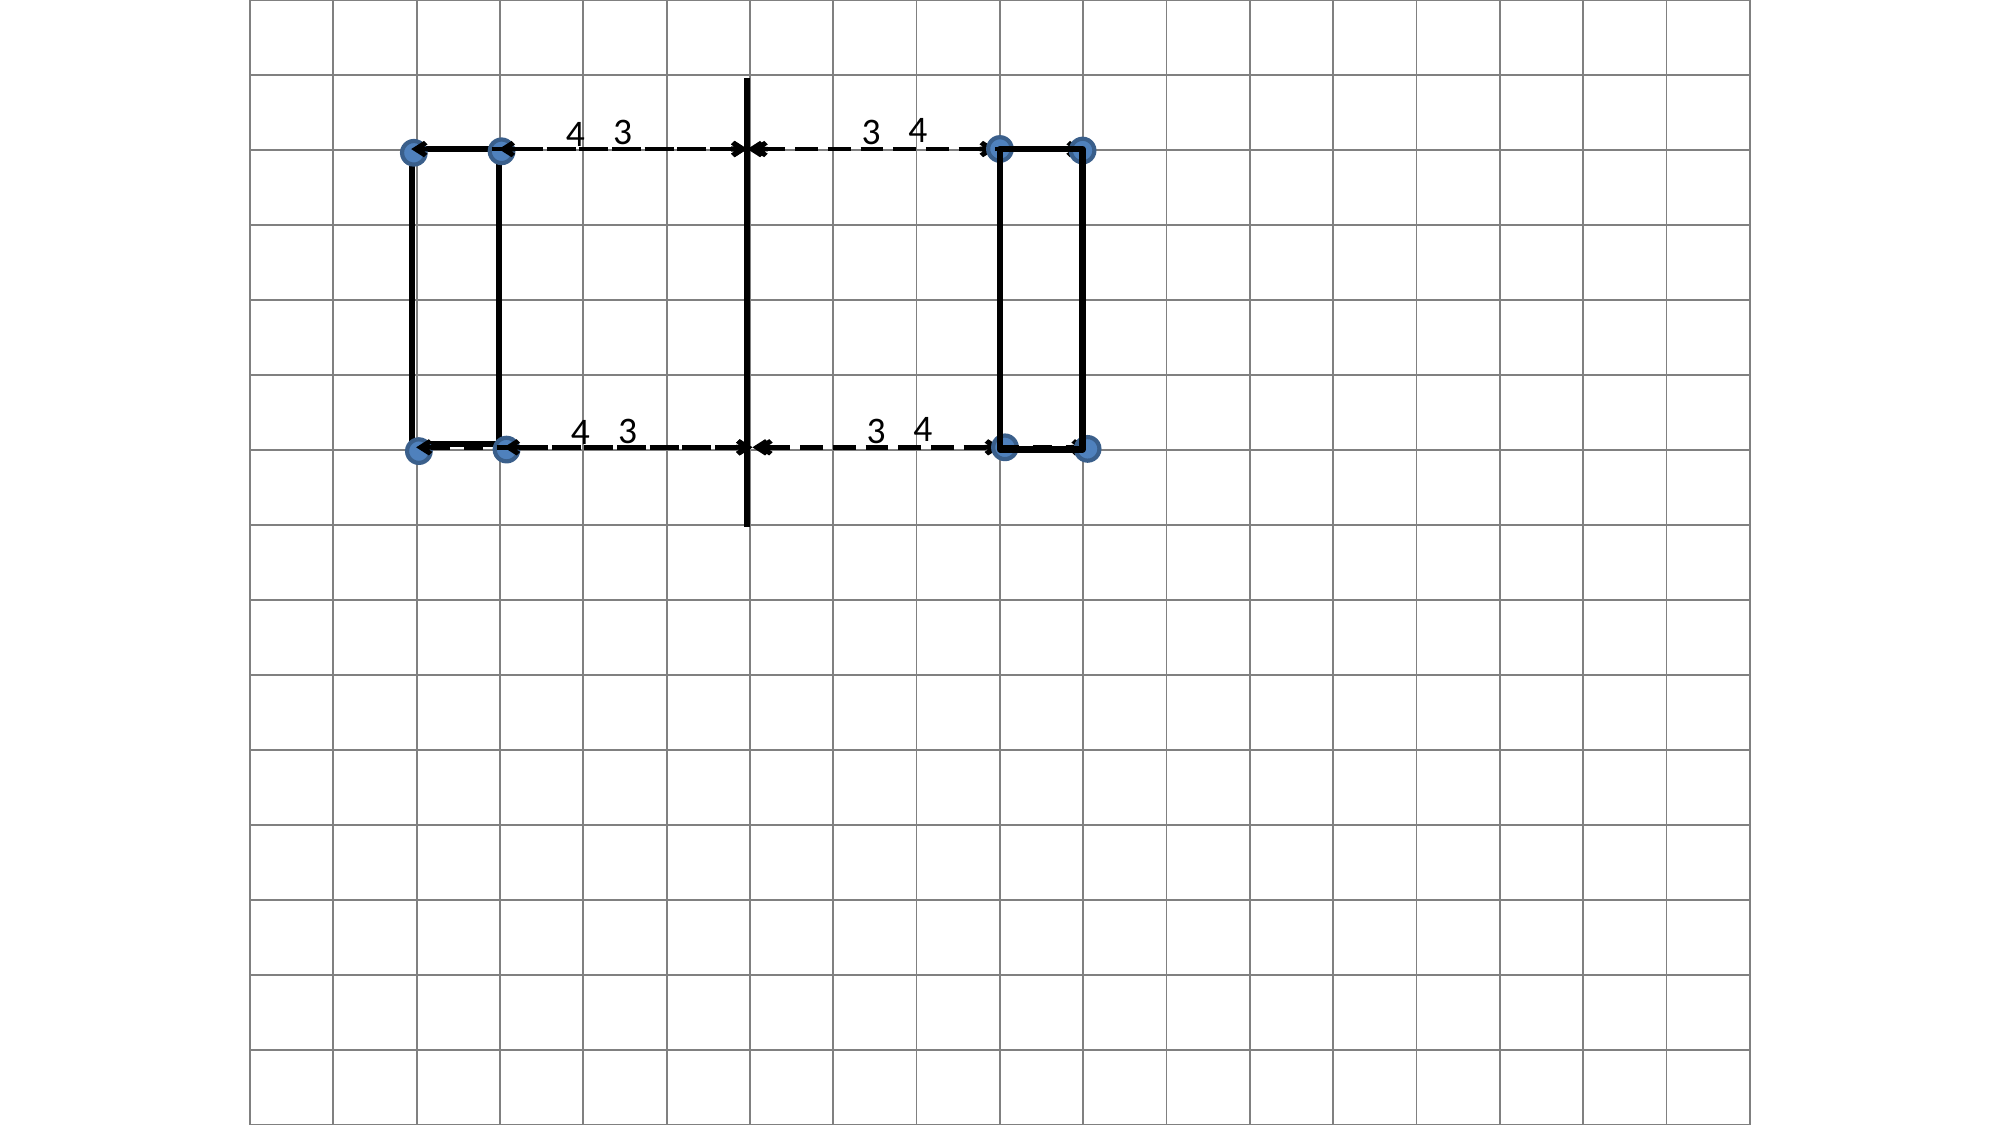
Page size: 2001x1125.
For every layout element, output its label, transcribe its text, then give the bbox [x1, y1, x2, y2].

table_cell [251, 526, 332, 599]
table_cell [751, 976, 832, 1049]
table_header [584, 1, 666, 74]
table_cell [501, 976, 582, 1049]
table_cell [418, 526, 499, 599]
table_cell [1584, 826, 1666, 899]
table_cell [1584, 226, 1666, 299]
table_cell [584, 226, 666, 299]
text_box [986, 135, 1014, 147]
table_cell [1501, 1051, 1582, 1124]
table_cell [1667, 901, 1749, 974]
table_cell [334, 526, 416, 599]
table_cell [418, 901, 499, 974]
table_cell [917, 226, 998, 299]
table_header [1417, 1, 1499, 74]
table_cell [1001, 751, 1082, 824]
text_box 4 [898, 396, 982, 445]
table_cell [1667, 826, 1749, 899]
table_cell [1167, 1051, 1249, 1124]
text_box [1075, 434, 1102, 463]
table_cell [584, 160, 666, 224]
table_header [1667, 1, 1749, 74]
table_cell [917, 601, 999, 674]
table_cell [1667, 76, 1749, 149]
table_cell [1334, 301, 1416, 374]
text_box [494, 456, 519, 464]
table_cell [668, 826, 749, 899]
table_cell [1417, 1051, 1499, 1124]
table_cell [1251, 151, 1332, 224]
table_cell [917, 376, 998, 445]
table_cell [834, 376, 916, 445]
table_cell [668, 751, 749, 824]
text_box 3 [598, 100, 681, 146]
table_cell [1667, 226, 1749, 299]
table_cell [251, 76, 332, 149]
table_cell [1251, 751, 1332, 824]
table_header [334, 1, 416, 74]
text_box [989, 158, 998, 163]
table_cell [668, 457, 743, 524]
table_cell [1001, 826, 1082, 899]
table_cell [752, 376, 832, 445]
table_cell [751, 76, 832, 146]
table_cell [1334, 526, 1416, 599]
table_cell [668, 226, 743, 299]
table_header [1084, 1, 1166, 74]
text_box [488, 157, 514, 166]
table_cell [1334, 751, 1416, 824]
table_cell [334, 451, 416, 524]
table_cell [251, 901, 332, 974]
table_cell [1167, 601, 1249, 674]
table_cell [1417, 901, 1499, 974]
table_cell [834, 676, 916, 749]
table_cell [1167, 676, 1249, 749]
table_cell [1251, 601, 1332, 674]
table_header [251, 1, 332, 74]
table_cell [752, 457, 832, 524]
table_cell [1084, 76, 1166, 149]
table_cell [1085, 226, 1166, 299]
table_cell [1334, 901, 1416, 974]
table_cell [334, 676, 416, 749]
table_cell [584, 459, 666, 524]
table_cell [251, 826, 332, 899]
table_cell [1584, 151, 1666, 224]
table_cell [917, 301, 998, 374]
table_cell [251, 676, 332, 749]
table_cell [584, 751, 666, 824]
table_cell [501, 226, 582, 299]
table_cell [334, 1051, 416, 1124]
table_cell [1084, 601, 1166, 674]
table_cell [1501, 151, 1582, 224]
table_cell [1334, 376, 1416, 449]
table_cell [1084, 976, 1166, 1049]
table_cell [751, 601, 832, 674]
table_cell [1667, 451, 1749, 524]
table_header [751, 1, 832, 74]
table_cell [1667, 676, 1749, 749]
table_cell [1501, 826, 1582, 899]
table_cell [1584, 751, 1666, 824]
text_box 4 [551, 101, 634, 146]
table_cell [1667, 1051, 1749, 1124]
table_cell [1667, 151, 1749, 224]
table_cell [251, 601, 332, 674]
table_cell [418, 751, 499, 824]
table_cell [1334, 601, 1416, 674]
table_cell [1334, 451, 1416, 524]
table_cell [917, 751, 999, 824]
table_cell [1251, 376, 1332, 449]
table_cell [1167, 826, 1249, 899]
table_header [1167, 1, 1249, 74]
table_cell [1085, 301, 1166, 374]
table_cell [1167, 976, 1249, 1049]
table_cell [1501, 376, 1582, 449]
table_header [1501, 1, 1582, 74]
table_cell [1001, 676, 1082, 749]
table_cell [1584, 901, 1666, 974]
text_box 4 [551, 158, 634, 162]
table_cell [1084, 1051, 1166, 1124]
table_cell [1417, 376, 1499, 449]
table_cell [1584, 526, 1666, 599]
table_cell [1167, 376, 1249, 449]
table_cell [917, 76, 999, 146]
table_cell [917, 826, 999, 899]
text_box 3 [851, 398, 898, 445]
table_cell [501, 901, 582, 974]
table_cell [1251, 301, 1332, 374]
table_cell [1001, 526, 1082, 599]
table_cell [1001, 76, 1082, 147]
table_cell [1167, 76, 1249, 149]
table_cell [1501, 301, 1582, 374]
table_cell [501, 601, 582, 674]
table_cell [1417, 526, 1499, 599]
table_cell [1251, 826, 1332, 899]
table_cell [334, 751, 416, 824]
table_cell [1251, 976, 1332, 1049]
table_cell [251, 226, 332, 299]
table_cell [1167, 526, 1249, 599]
text_box [488, 137, 511, 148]
table_cell [1251, 451, 1332, 524]
table_cell [1417, 601, 1499, 674]
table_cell [1334, 976, 1416, 1049]
table_cell [584, 76, 666, 101]
table_cell [834, 526, 916, 599]
table_cell [668, 376, 743, 445]
table_cell [1584, 976, 1666, 1049]
table_cell [251, 301, 332, 374]
table_cell [1417, 301, 1499, 374]
table_cell [1667, 601, 1749, 674]
table_cell [1001, 901, 1082, 974]
table_cell [1584, 451, 1666, 524]
table_cell [668, 1051, 749, 1124]
table_cell [251, 376, 332, 449]
table_cell [1334, 676, 1416, 749]
table_cell [834, 826, 916, 899]
table_cell [1501, 226, 1582, 299]
table_cell [834, 601, 916, 674]
table_cell [668, 976, 749, 1049]
table_cell [834, 301, 916, 374]
table_cell [501, 158, 582, 224]
table_cell [1667, 376, 1749, 449]
table_cell [834, 158, 916, 224]
table_cell [1417, 751, 1499, 824]
table_cell [1501, 601, 1582, 674]
table_cell [668, 76, 749, 146]
table_cell [834, 976, 916, 1049]
table_cell [1501, 901, 1582, 974]
table_cell [334, 76, 416, 149]
table_cell [1417, 76, 1499, 149]
table_header [1251, 1, 1332, 74]
table_cell [418, 976, 499, 1049]
text_box [1069, 136, 1097, 165]
table_cell [418, 456, 499, 524]
table_cell [501, 826, 582, 899]
table_cell [334, 901, 416, 974]
table_cell [1417, 451, 1499, 524]
table_cell [1417, 976, 1499, 1049]
table_cell [1084, 901, 1166, 974]
table_cell [1001, 601, 1082, 674]
table_cell [1334, 826, 1416, 899]
table_cell [1251, 676, 1332, 749]
table_cell [668, 301, 743, 374]
table_cell [1334, 76, 1416, 149]
text_box [994, 456, 1016, 462]
table_cell [751, 901, 832, 974]
table_cell [334, 976, 416, 1049]
table_cell [668, 901, 749, 974]
table_cell [751, 676, 832, 749]
table_cell [1584, 601, 1666, 674]
table_cell [1167, 751, 1249, 824]
table_cell [418, 1051, 499, 1124]
table_cell [501, 676, 582, 749]
table_cell [1584, 376, 1666, 449]
text_box [404, 437, 432, 466]
table_cell [501, 376, 582, 445]
table_cell [1251, 526, 1332, 599]
table_cell [1001, 456, 1082, 524]
table_cell [1501, 451, 1582, 524]
table_cell [1001, 1051, 1082, 1124]
table_cell [501, 457, 582, 524]
text_box [998, 147, 1085, 447]
table_cell [251, 976, 332, 1049]
table_cell [1251, 76, 1332, 149]
table_cell [751, 826, 832, 899]
table_cell [1501, 76, 1582, 149]
text_box 4 [893, 97, 977, 146]
table_cell [1251, 1051, 1332, 1124]
table_cell [418, 76, 499, 147]
text_box [410, 157, 501, 446]
table_cell [668, 601, 749, 674]
table_cell [834, 76, 916, 146]
table_cell [917, 1051, 999, 1124]
table_cell [1417, 826, 1499, 899]
table_cell [834, 1051, 916, 1124]
text_box [493, 435, 516, 446]
table_cell [1085, 151, 1166, 224]
table_cell [584, 376, 666, 400]
table_cell [1084, 526, 1166, 599]
table_cell [917, 526, 999, 599]
table_cell [1584, 76, 1666, 149]
table_cell [1501, 676, 1582, 749]
table_cell [1584, 1051, 1666, 1124]
table_cell [917, 901, 999, 974]
table_cell [668, 526, 749, 599]
table_cell [917, 676, 999, 749]
table_cell [1334, 226, 1416, 299]
table_cell [1251, 226, 1332, 299]
table_cell [418, 676, 499, 749]
table_cell [752, 158, 832, 224]
table_cell [1501, 751, 1582, 824]
table_cell [1167, 301, 1249, 374]
table_cell [752, 301, 832, 374]
table_cell [1667, 301, 1749, 374]
text_box [399, 138, 428, 167]
table_cell [917, 158, 998, 224]
table_cell [1167, 226, 1249, 299]
table_cell [584, 976, 666, 1049]
table_cell [751, 1051, 832, 1124]
text_box 3 [846, 100, 893, 146]
table_cell [584, 826, 666, 899]
table_header [917, 1, 999, 74]
table_cell [1085, 376, 1166, 449]
table_cell [834, 751, 916, 824]
table_cell [334, 601, 416, 674]
table_cell [1417, 226, 1499, 299]
table_cell [334, 301, 410, 374]
table_cell [917, 976, 999, 1049]
table_cell [752, 226, 832, 299]
table_cell [668, 676, 749, 749]
table_cell [1084, 751, 1166, 824]
table_cell [1084, 451, 1166, 524]
table_header [1584, 1, 1666, 74]
table_cell [334, 226, 410, 299]
table_cell [1084, 826, 1166, 899]
table_cell [1334, 1051, 1416, 1124]
table_cell [584, 601, 666, 674]
table_cell [334, 826, 416, 899]
table_header [418, 1, 499, 74]
table_cell [501, 526, 582, 599]
text_box 3 [603, 398, 686, 445]
table_cell [1667, 976, 1749, 1049]
table_cell [584, 526, 666, 599]
table_cell [834, 457, 916, 524]
table_cell [1417, 151, 1499, 224]
table_cell [1584, 301, 1666, 374]
table_cell [584, 301, 666, 374]
table_header [834, 1, 916, 74]
table_cell [584, 1051, 666, 1124]
text_box [991, 435, 998, 445]
table_cell [751, 526, 832, 599]
table_cell [1584, 676, 1666, 749]
table_header [501, 1, 582, 74]
table_cell [501, 76, 582, 146]
table_cell [584, 901, 666, 974]
table_cell [251, 151, 332, 224]
table_cell [418, 826, 499, 899]
table_header [1001, 1, 1082, 74]
table_cell [501, 1051, 582, 1124]
table_cell [834, 226, 916, 299]
table_cell [1001, 976, 1082, 1049]
table_cell [418, 601, 499, 674]
table_cell [1084, 676, 1166, 749]
text_box 4 [556, 400, 639, 445]
table_cell [501, 751, 582, 824]
table_cell [1167, 901, 1249, 974]
table_cell [501, 301, 582, 374]
table_cell [1501, 526, 1582, 599]
table_header [668, 1, 749, 74]
table_cell [1251, 901, 1332, 974]
table_cell [334, 376, 410, 449]
table_cell [251, 1051, 332, 1124]
table_cell [668, 158, 743, 224]
table_cell [751, 751, 832, 824]
table_cell [1667, 751, 1749, 824]
table_cell [834, 901, 916, 974]
table_cell [917, 457, 999, 524]
table_cell [1334, 151, 1416, 224]
table_cell [584, 676, 666, 749]
table_header [1334, 1, 1416, 74]
table_cell [334, 151, 410, 224]
table_cell [1167, 451, 1249, 524]
table_cell [1667, 526, 1749, 599]
table_cell [1501, 976, 1582, 1049]
table_cell [251, 751, 332, 824]
table_cell [1417, 676, 1499, 749]
table_cell [251, 451, 332, 524]
table_cell [1167, 151, 1249, 224]
